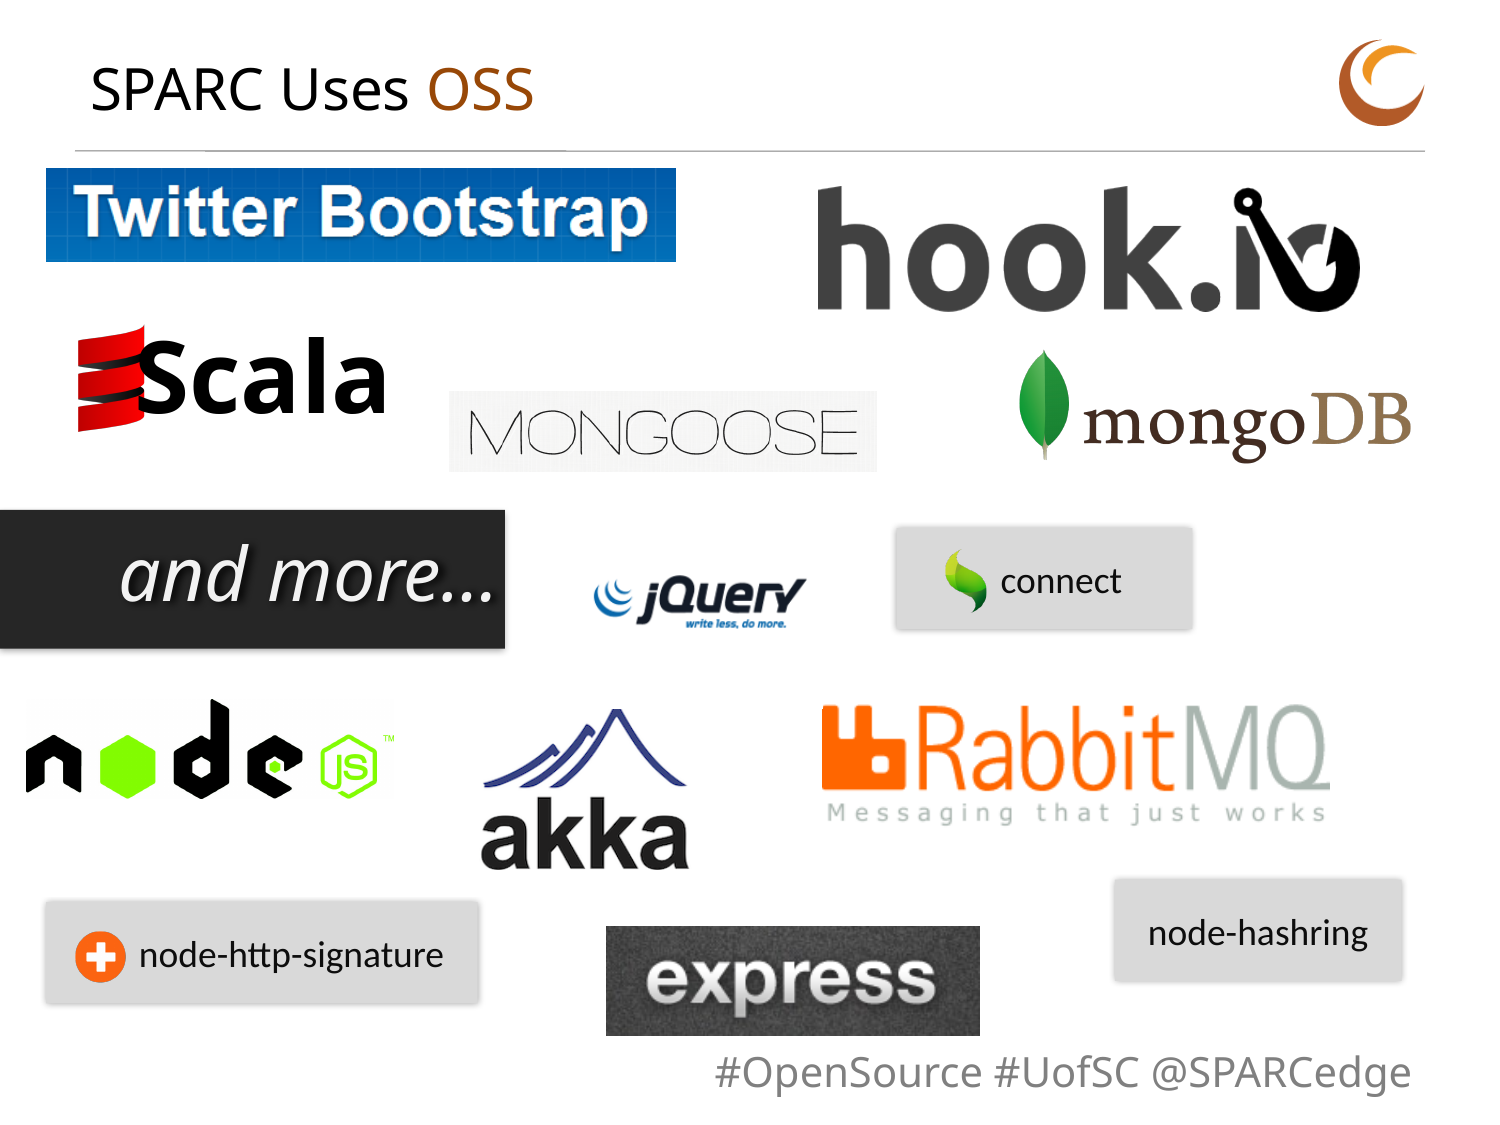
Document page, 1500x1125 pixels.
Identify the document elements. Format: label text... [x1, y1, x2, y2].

picture [1004, 336, 1426, 477]
picture [1339, 39, 1425, 45]
picture [606, 926, 980, 1036]
picture [477, 495, 1330, 870]
picture [449, 390, 877, 473]
title SPARC Uses OSS [75, 45, 1425, 123]
picture [45, 168, 677, 262]
text_box node-http-signature [45, 901, 478, 1004]
picture [74, 930, 130, 997]
text_box [0, 509, 506, 649]
picture [26, 699, 394, 800]
text_box and more… [103, 518, 514, 624]
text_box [74, 305, 380, 443]
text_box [896, 527, 1193, 630]
text_box node-hashring [1114, 879, 1402, 982]
picture [818, 185, 1361, 312]
